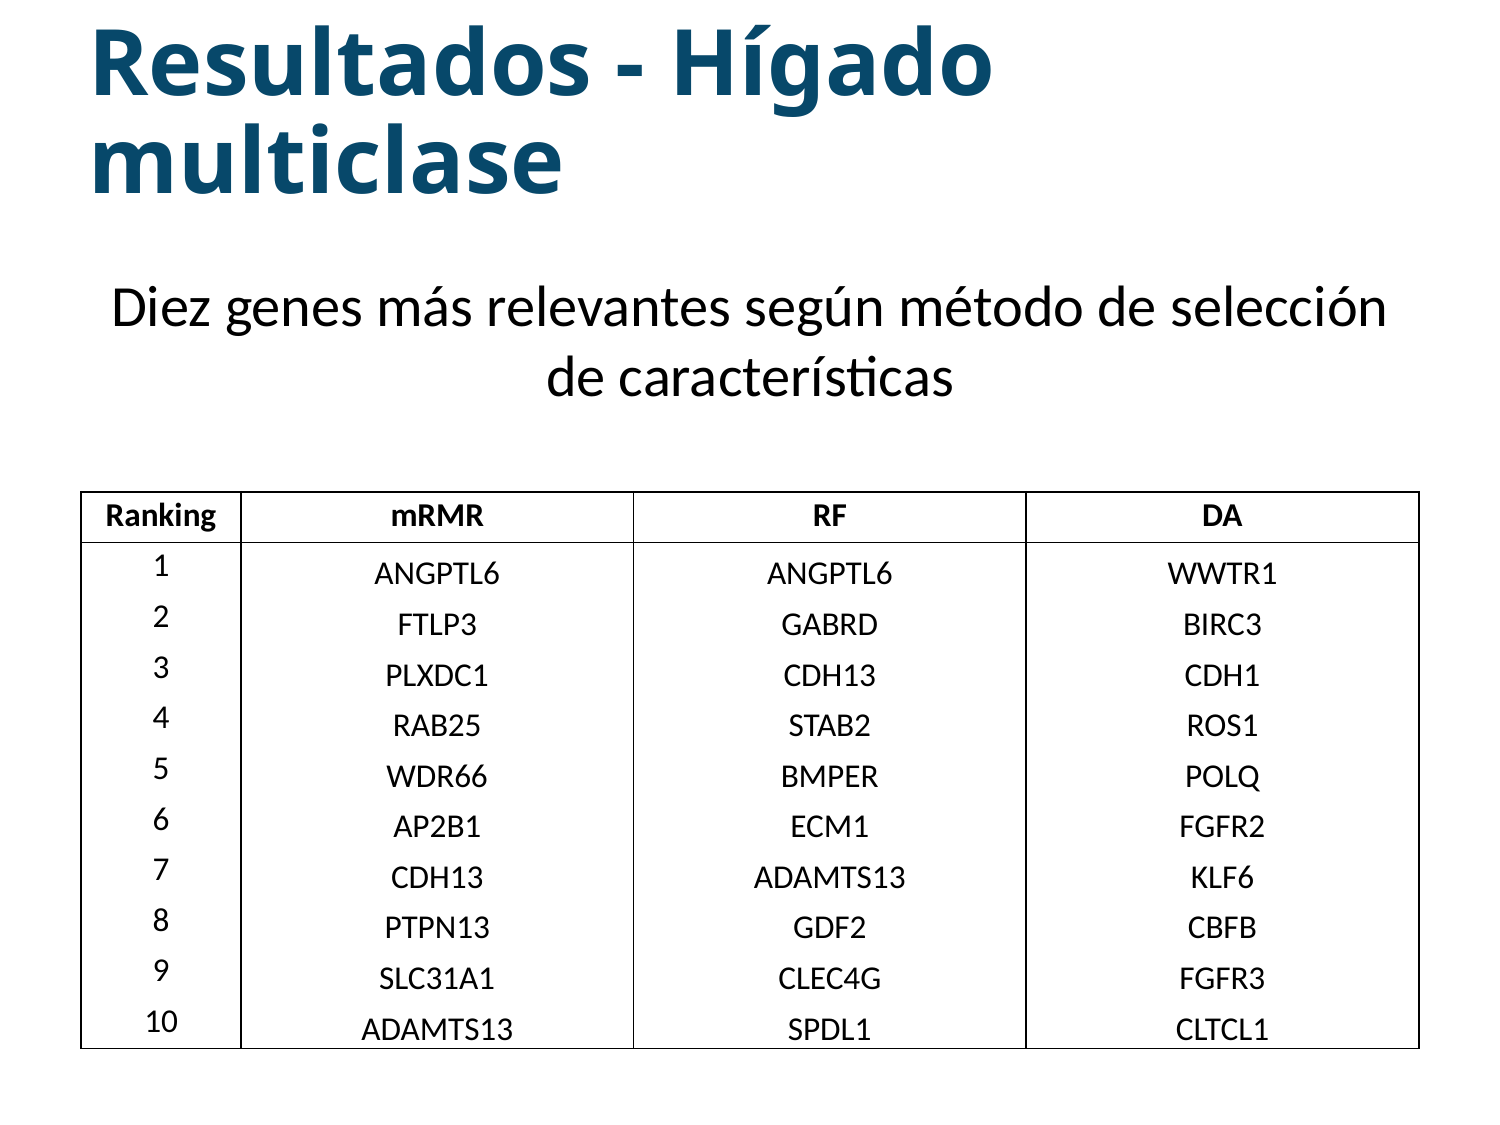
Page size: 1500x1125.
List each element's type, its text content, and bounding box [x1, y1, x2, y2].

table_cell ADAMTS13 [634, 846, 1025, 897]
table_cell BIRC3 [1027, 593, 1418, 644]
table_cell 9 [82, 947, 240, 998]
table_cell FGFR3 [1027, 947, 1418, 998]
table_cell CLTCL1 [1027, 998, 1418, 1048]
table_cell BMPER [634, 745, 1025, 795]
table_cell 6 [82, 795, 240, 846]
text_box Resultados - Hígado multiclase [0, 0, 1500, 202]
table_cell FGFR2 [1027, 795, 1418, 846]
table_cell PLXDC1 [242, 644, 633, 694]
table_cell 2 [82, 593, 240, 644]
table_cell ANGPTL6 [242, 543, 633, 593]
table_cell ROS1 [1027, 694, 1418, 745]
table_cell PTPN13 [242, 897, 633, 947]
table_header mRMR [242, 493, 633, 542]
list Diez genes más relevantes según método de selección de características [0, 260, 1500, 1072]
table_cell ADAMTS13 [242, 998, 633, 1048]
table_cell FTLP3 [242, 593, 633, 644]
table_header RF [634, 493, 1025, 542]
table_cell SLC31A1 [242, 947, 633, 998]
table_cell CLEC4G [634, 947, 1025, 998]
table_cell 10 [82, 998, 240, 1048]
table_cell CBFB [1027, 897, 1418, 947]
table_cell CDH1 [1027, 644, 1418, 694]
table_cell 3 [82, 644, 240, 694]
table_cell AP2B1 [242, 795, 633, 846]
table_cell ECM1 [634, 795, 1025, 846]
table_header DA [1027, 493, 1418, 542]
table_cell KLF6 [1027, 846, 1418, 897]
table_cell GABRD [634, 593, 1025, 644]
table_cell POLQ [1027, 745, 1418, 795]
table_cell 5 [82, 745, 240, 795]
table_cell WDR66 [242, 745, 633, 795]
table_cell STAB2 [634, 694, 1025, 745]
table_header Ranking [82, 493, 240, 542]
table_cell CDH13 [634, 644, 1025, 694]
table_cell 8 [82, 897, 240, 947]
table_cell 7 [82, 846, 240, 897]
table_cell WWTR1 [1027, 543, 1418, 593]
table_cell CDH13 [242, 846, 633, 897]
table_cell GDF2 [634, 897, 1025, 947]
table_cell 1 [82, 543, 240, 593]
table_cell 4 [82, 694, 240, 745]
table_cell ANGPTL6 [634, 543, 1025, 593]
table_cell SPDL1 [634, 998, 1025, 1048]
table_cell RAB25 [242, 694, 633, 745]
